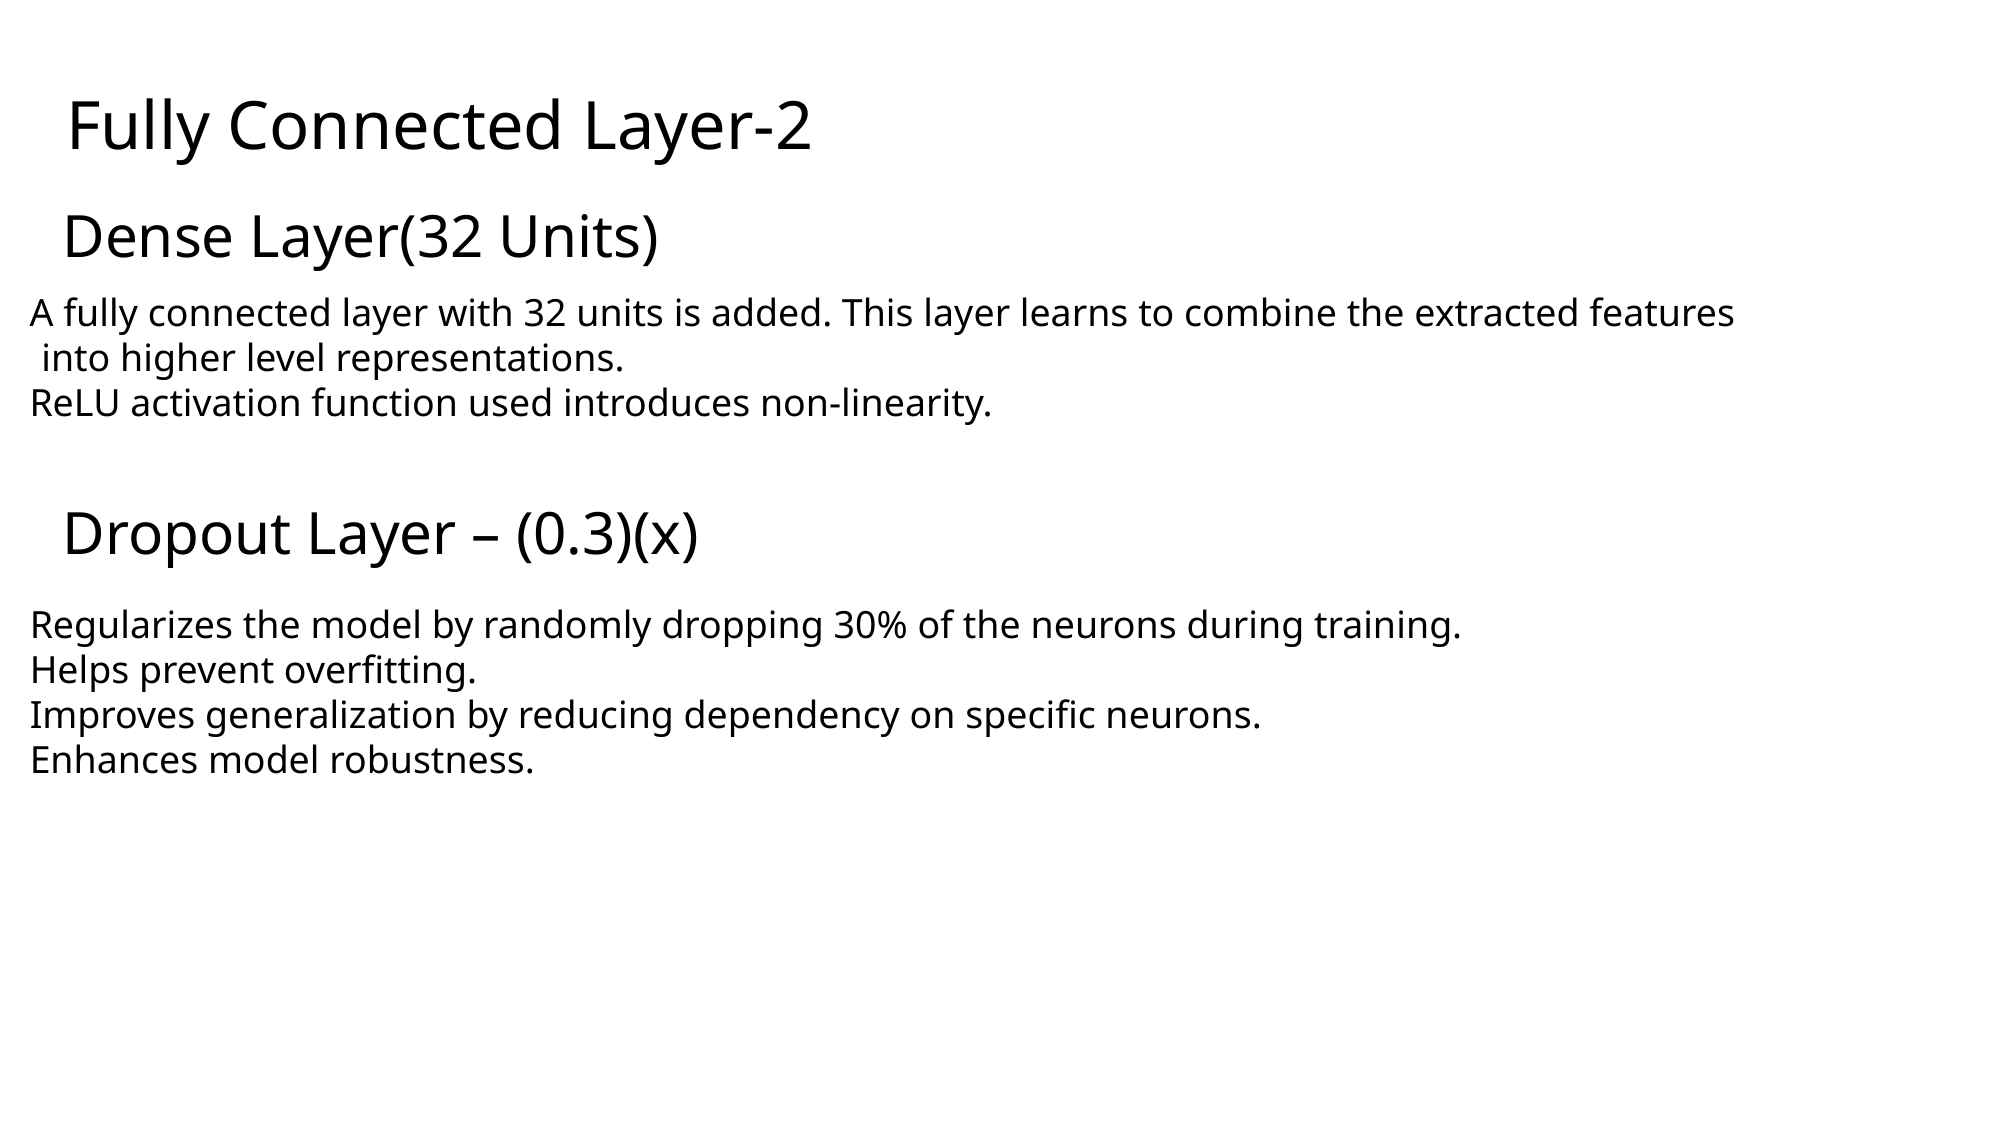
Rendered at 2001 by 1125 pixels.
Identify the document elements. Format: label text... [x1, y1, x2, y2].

text_box Regularizes the model by randomly dropping 30% of the neurons during training. Helps prevent overfitting. Improves generalization by reducing dependency on specific neurons. Enhances model robustness. [0, 593, 1479, 789]
text_box Dense Layer(32 Units) [48, 191, 674, 277]
text_box Fully Connected Layer-2 [51, 75, 830, 171]
text_box A fully connected layer with 32 units is added. This layer learns to combine the extracted features into higher level representations. ReLU activation function used introduces non-linearity. [0, 281, 1762, 431]
text_box Dropout Layer – (0.3)(x) [48, 488, 715, 574]
